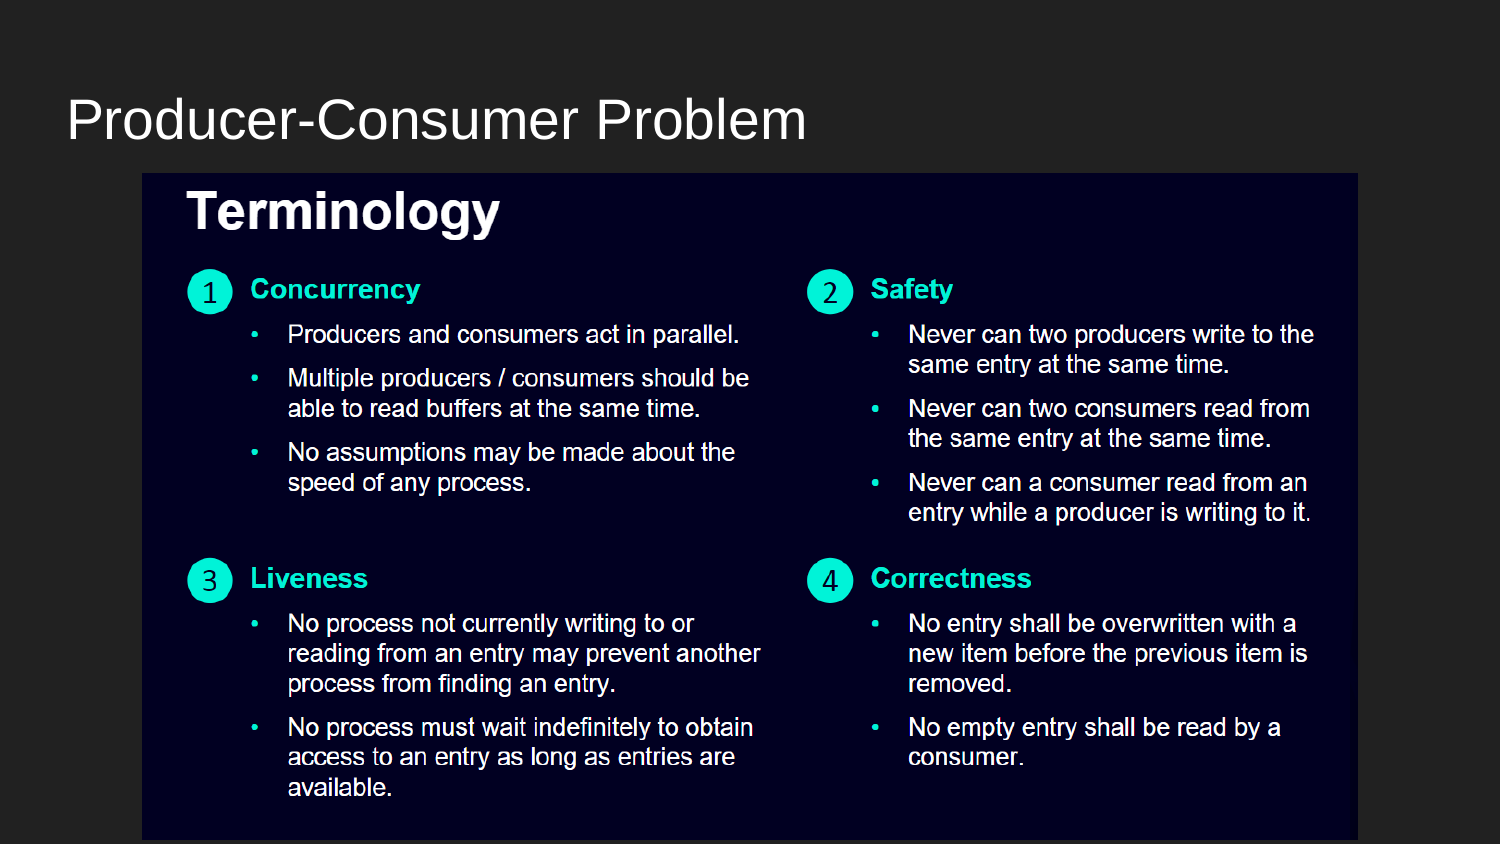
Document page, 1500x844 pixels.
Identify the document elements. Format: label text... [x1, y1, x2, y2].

picture [141, 173, 1358, 840]
title Producer-Consumer Problem [51, 72, 1449, 167]
